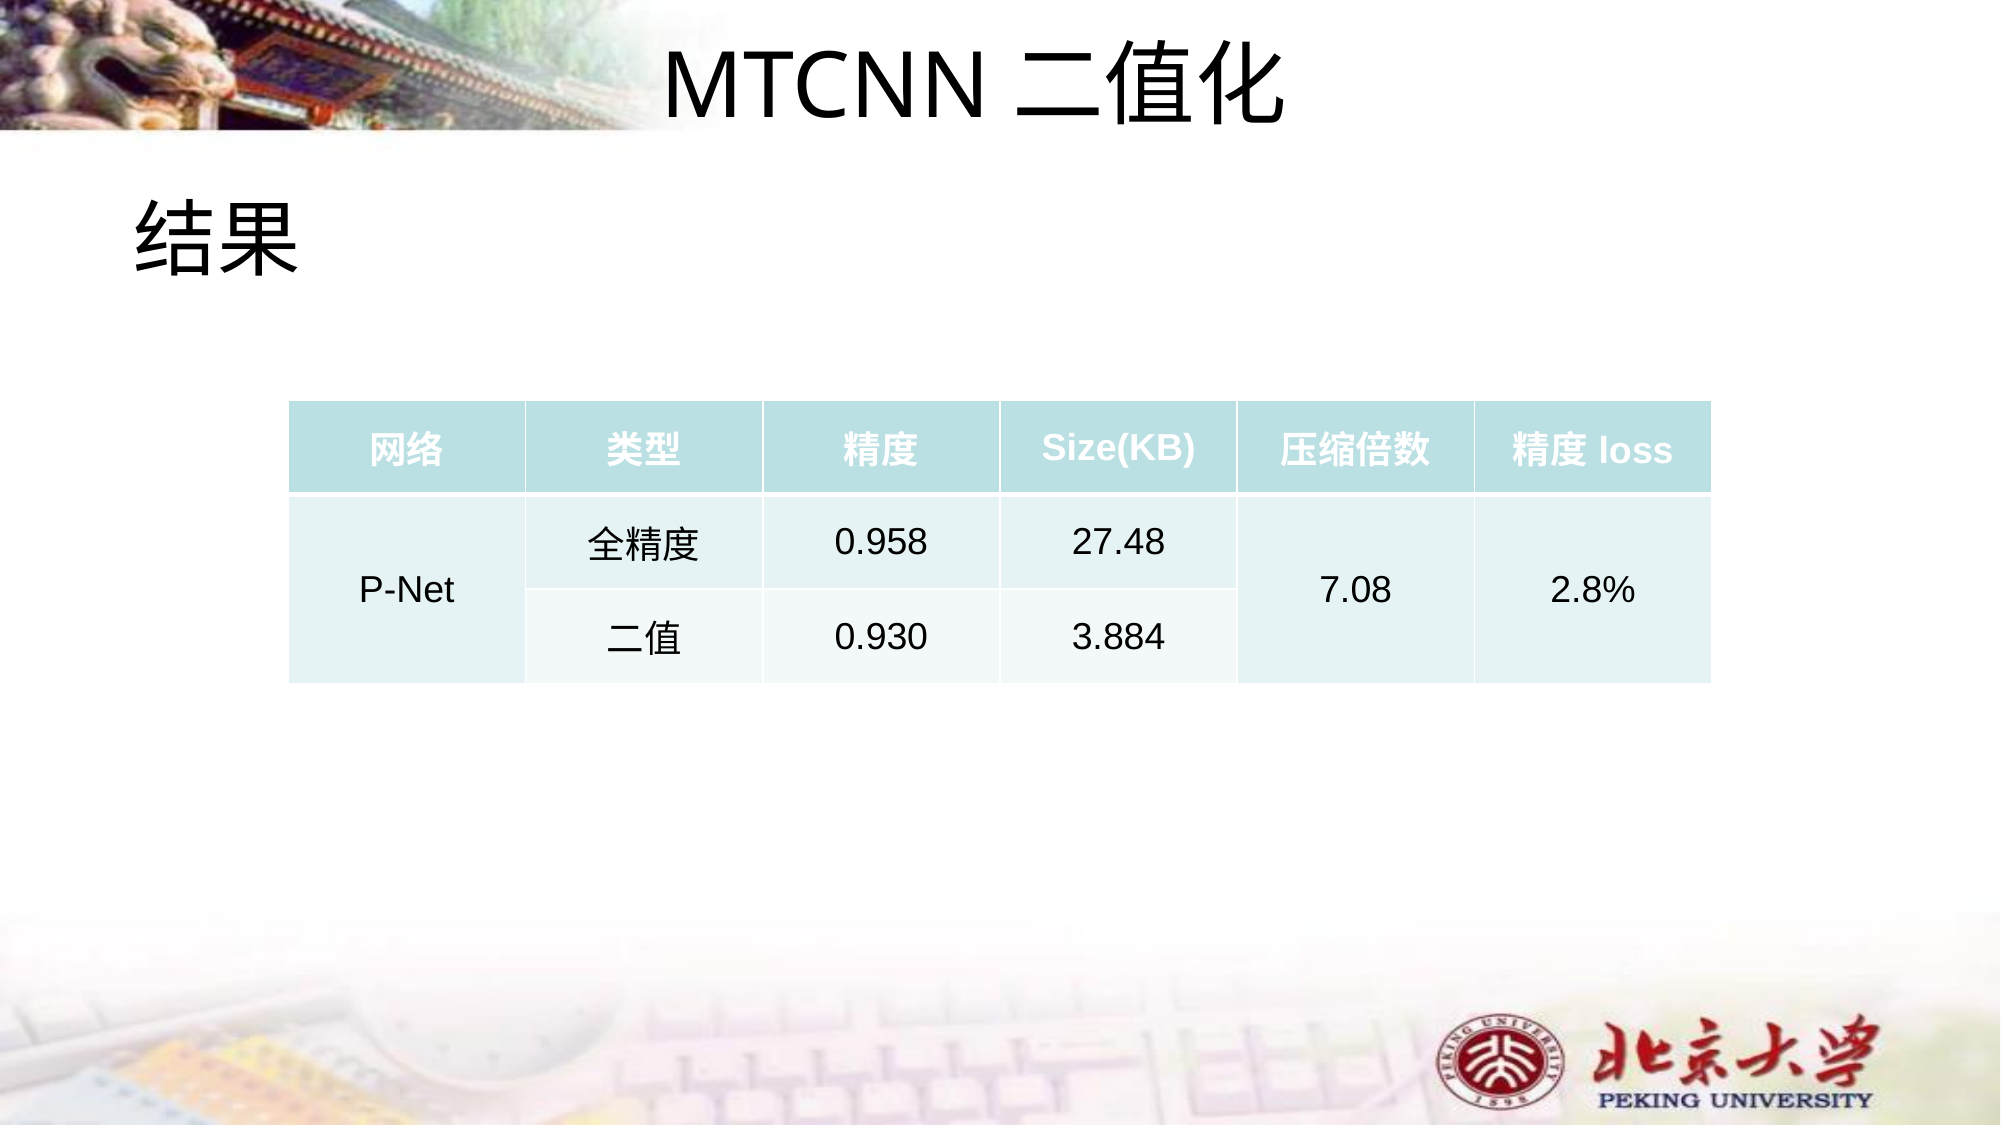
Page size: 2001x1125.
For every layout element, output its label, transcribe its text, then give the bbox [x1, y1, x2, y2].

table_cell 3.884 [1001, 590, 1236, 683]
table_header 类型 [526, 401, 762, 492]
table_cell 0.958 [764, 497, 999, 588]
table_cell 全精度 [526, 497, 762, 588]
picture [0, 0, 2001, 1125]
table_cell 二值 [526, 590, 762, 683]
table_header Size(KB) [1001, 401, 1236, 492]
table_header 网络 [289, 401, 525, 492]
table_cell P-Net [289, 497, 525, 683]
table_cell 7.08 [1238, 497, 1474, 683]
table_cell 27.48 [1001, 497, 1236, 588]
table_header 压缩倍数 [1238, 401, 1474, 492]
title MTCNN二值化 [73, 18, 1874, 207]
text_box 结果 [119, 178, 316, 294]
table_header 精度 [764, 401, 999, 492]
table_header 精度loss [1475, 401, 1711, 492]
table_cell 0.930 [764, 590, 999, 683]
table_cell 2.8% [1475, 497, 1711, 683]
